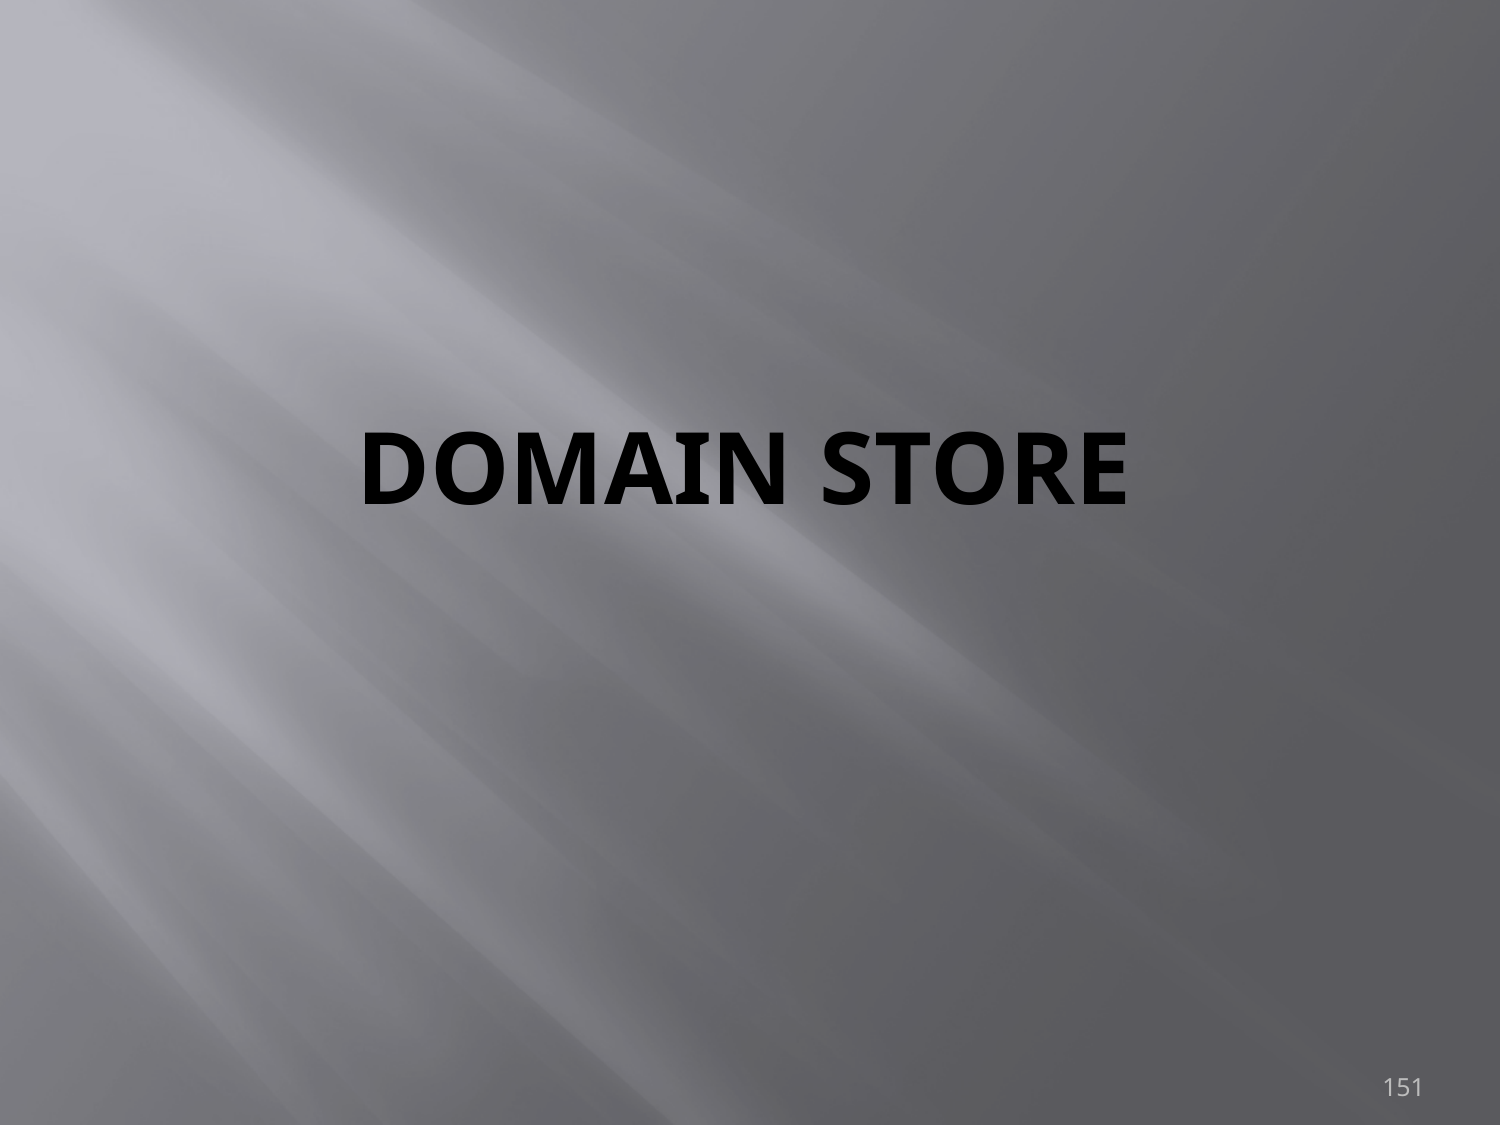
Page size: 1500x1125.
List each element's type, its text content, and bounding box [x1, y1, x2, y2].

slide_number 151 [1299, 1052, 1425, 1113]
title Domain Store [69, 224, 1420, 525]
